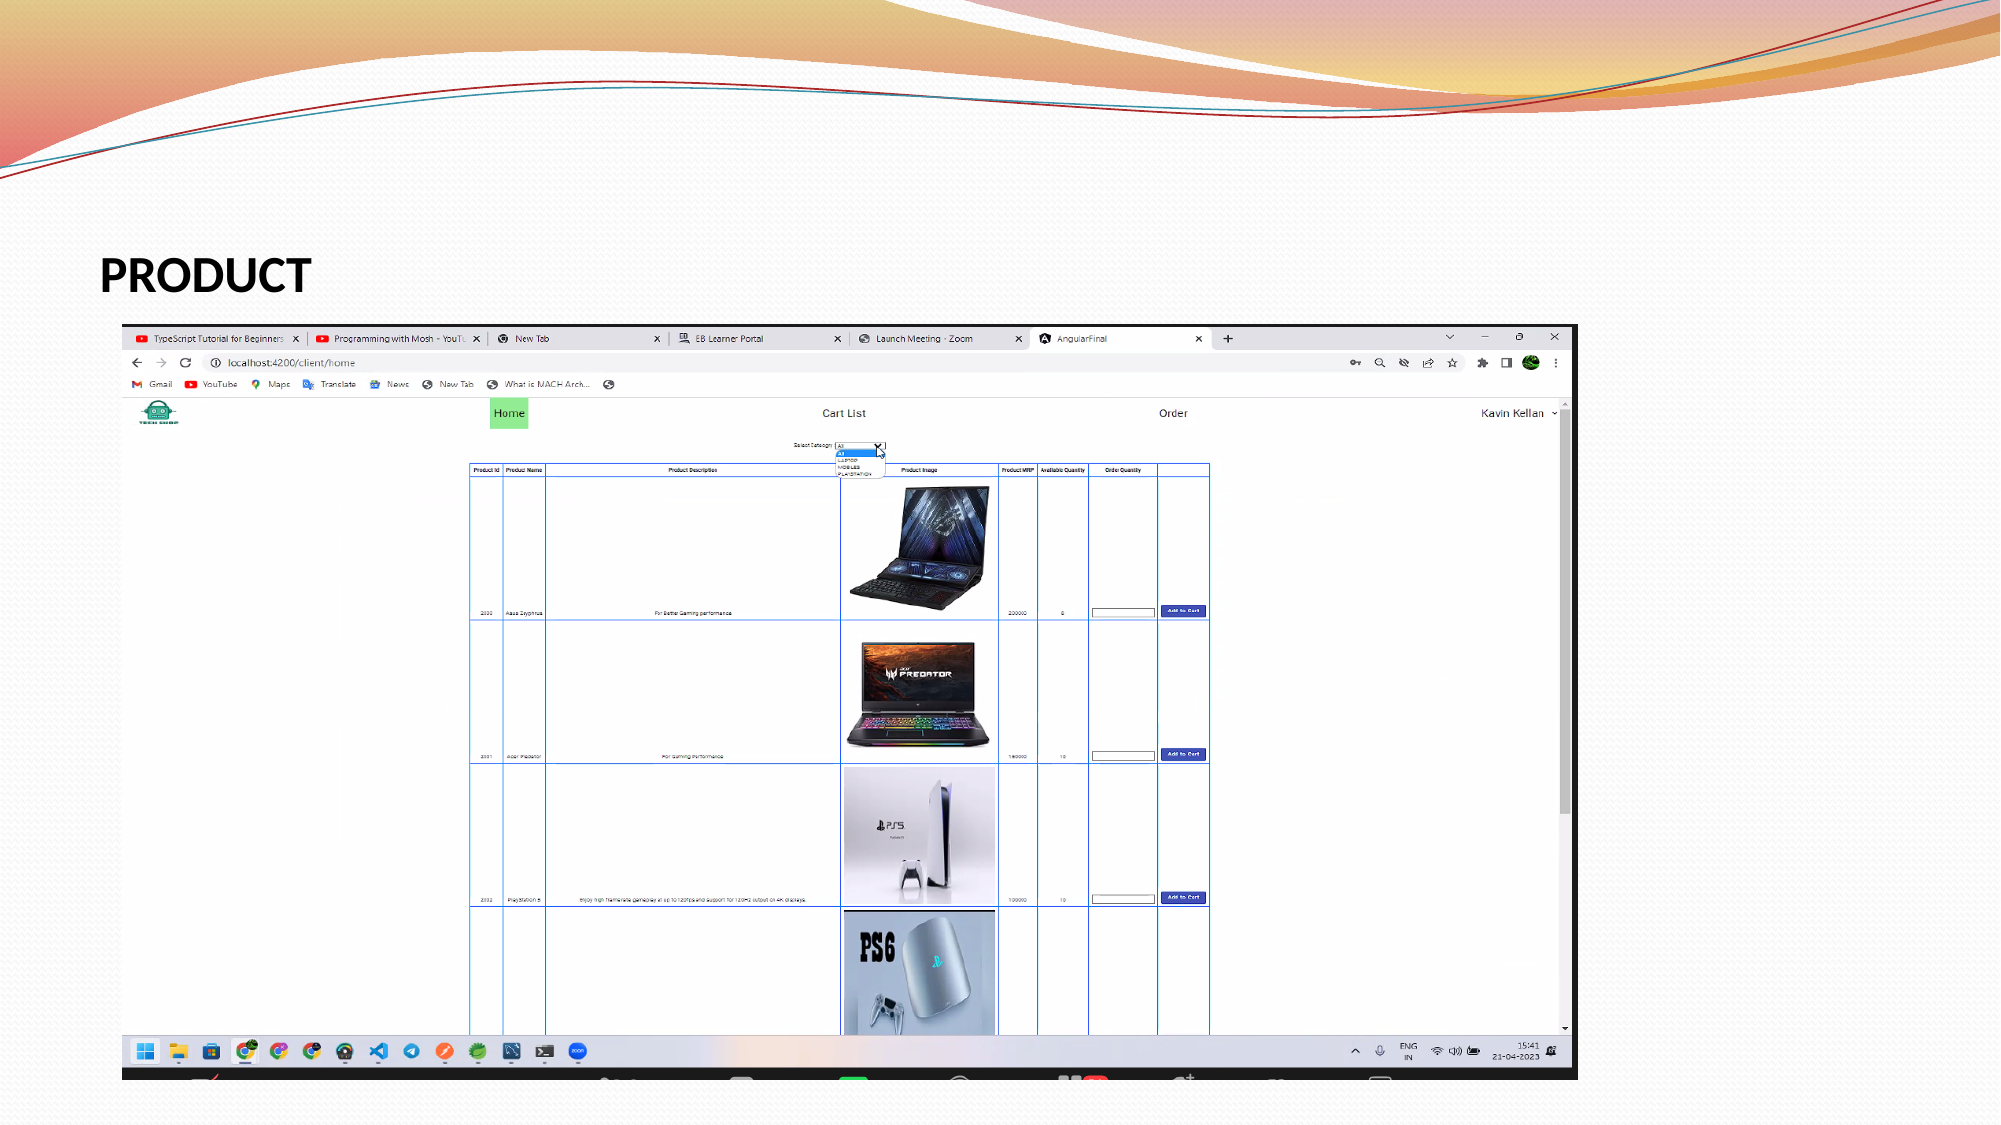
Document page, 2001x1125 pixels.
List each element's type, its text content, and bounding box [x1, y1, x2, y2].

title PRODUCT [99, 115, 1900, 303]
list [122, 324, 1579, 1080]
